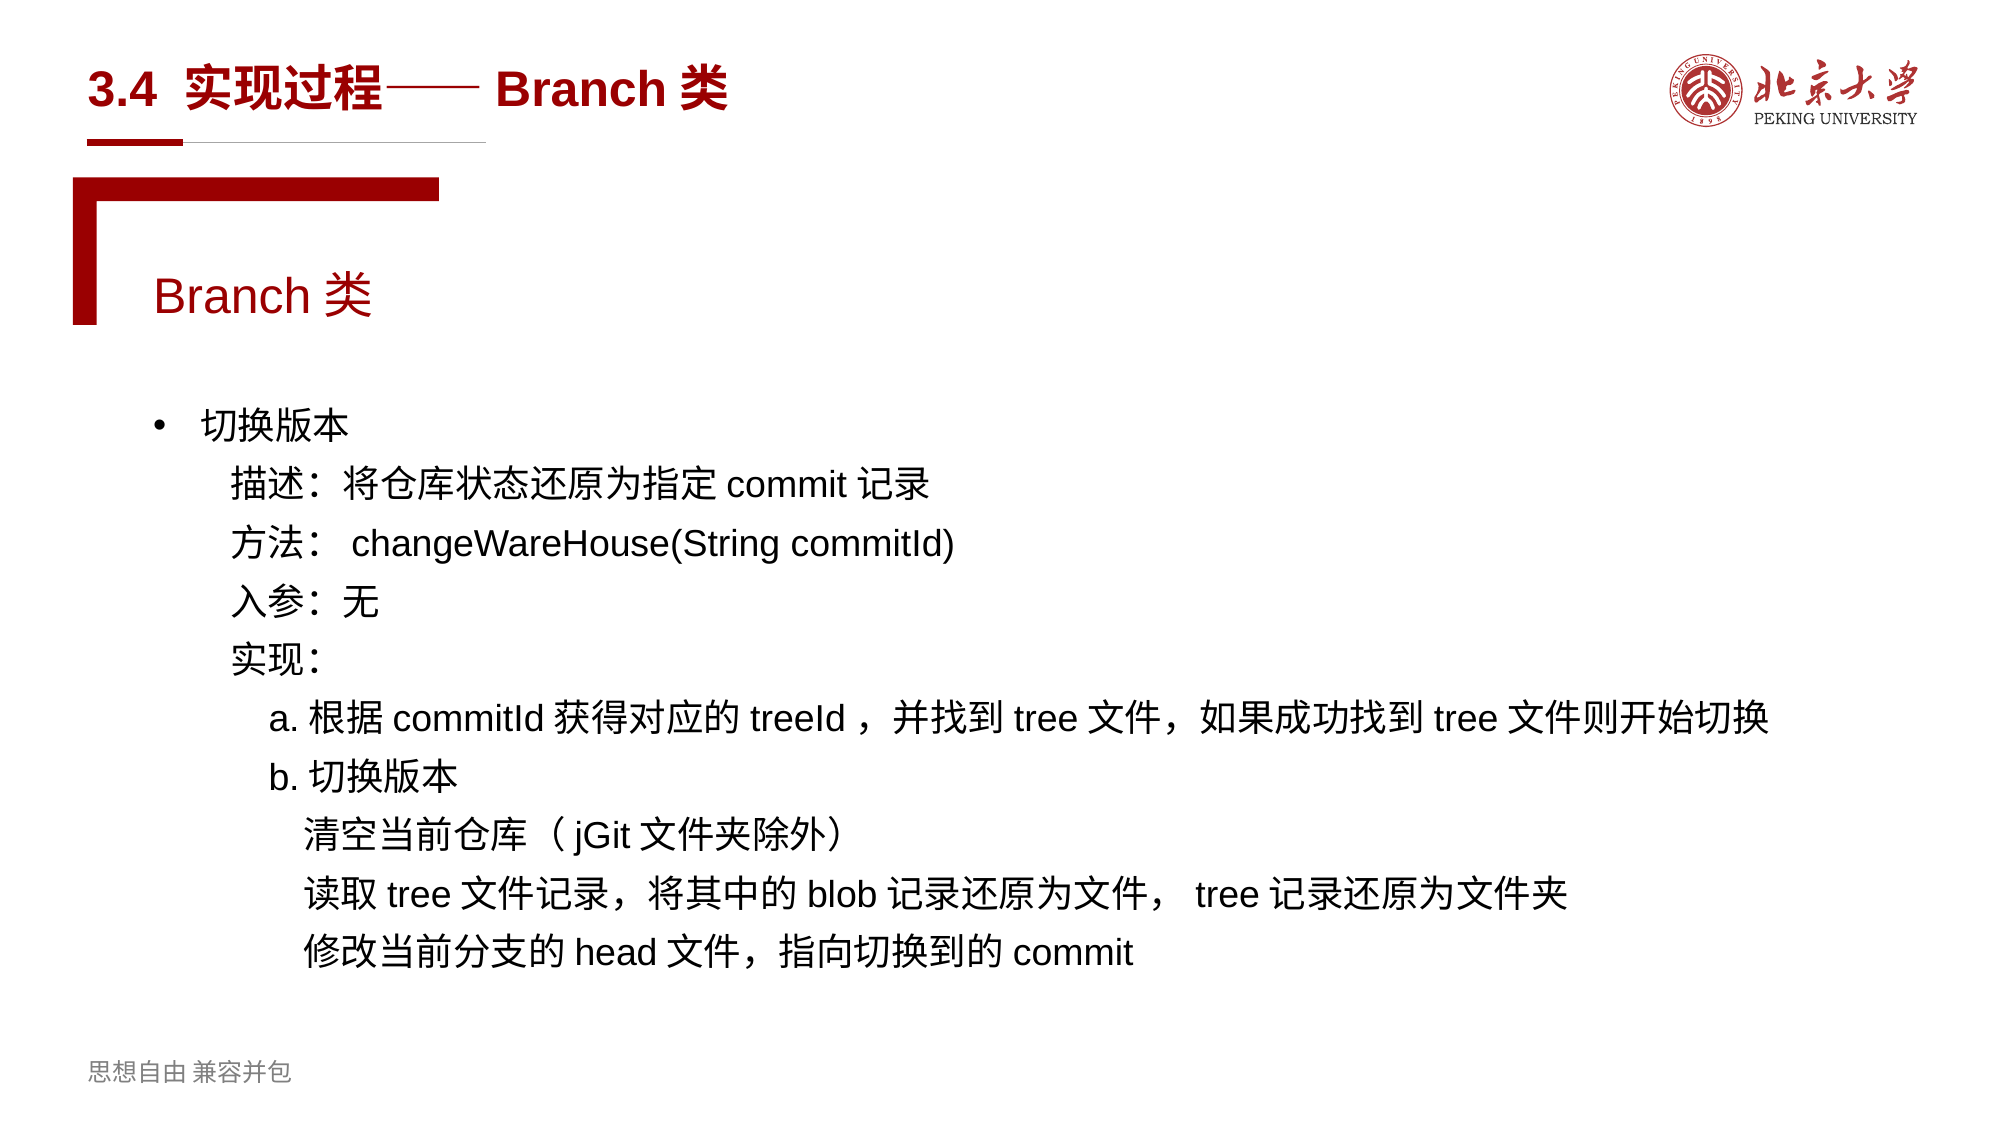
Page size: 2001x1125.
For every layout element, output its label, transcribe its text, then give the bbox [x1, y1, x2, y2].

title 3.4 实现过程——Branch类 [72, 39, 1559, 142]
text_box Branch类 切换版本 描述：将仓库状态还原为指定commit记录 方法：changeWareHouse(String commitId) 入参：无 实现： a.根据commitId获得对应的treeId，并找到tree文件，如果成功找到tree文件则开始切换 b.切换版本 清空当前仓库（jGit文件夹除外） 读取tree文件记录，将其中的blob记录还原为文件，tree记录还原为文件夹 修改当前分支的head文件，指向切换到的commit [138, 238, 1981, 981]
text_box [72, 176, 440, 326]
